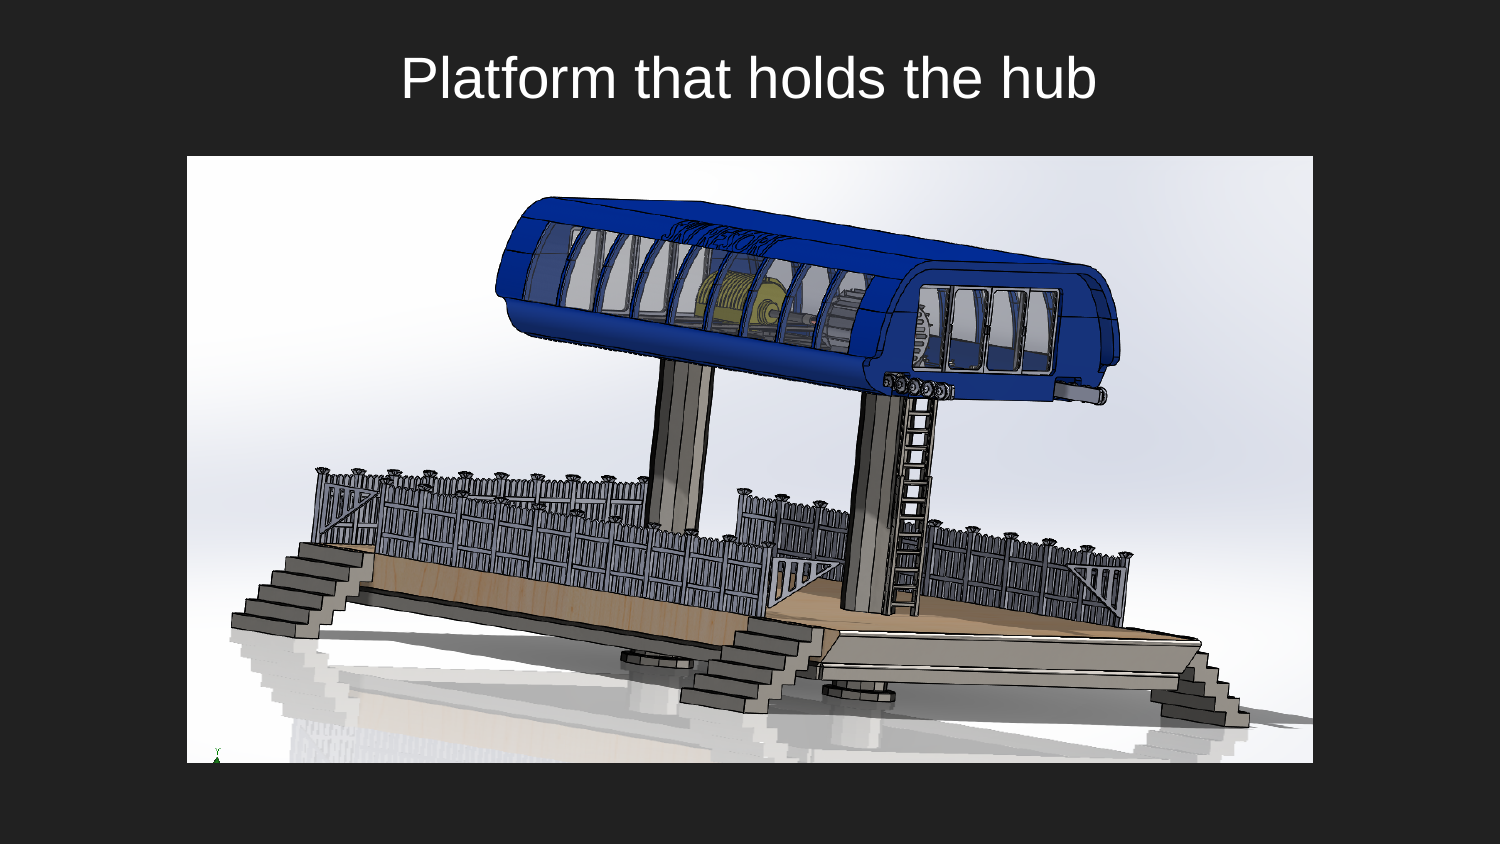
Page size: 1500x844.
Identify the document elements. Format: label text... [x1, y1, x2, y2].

picture [187, 155, 1313, 763]
title Platform that holds the hub [51, 24, 1449, 119]
